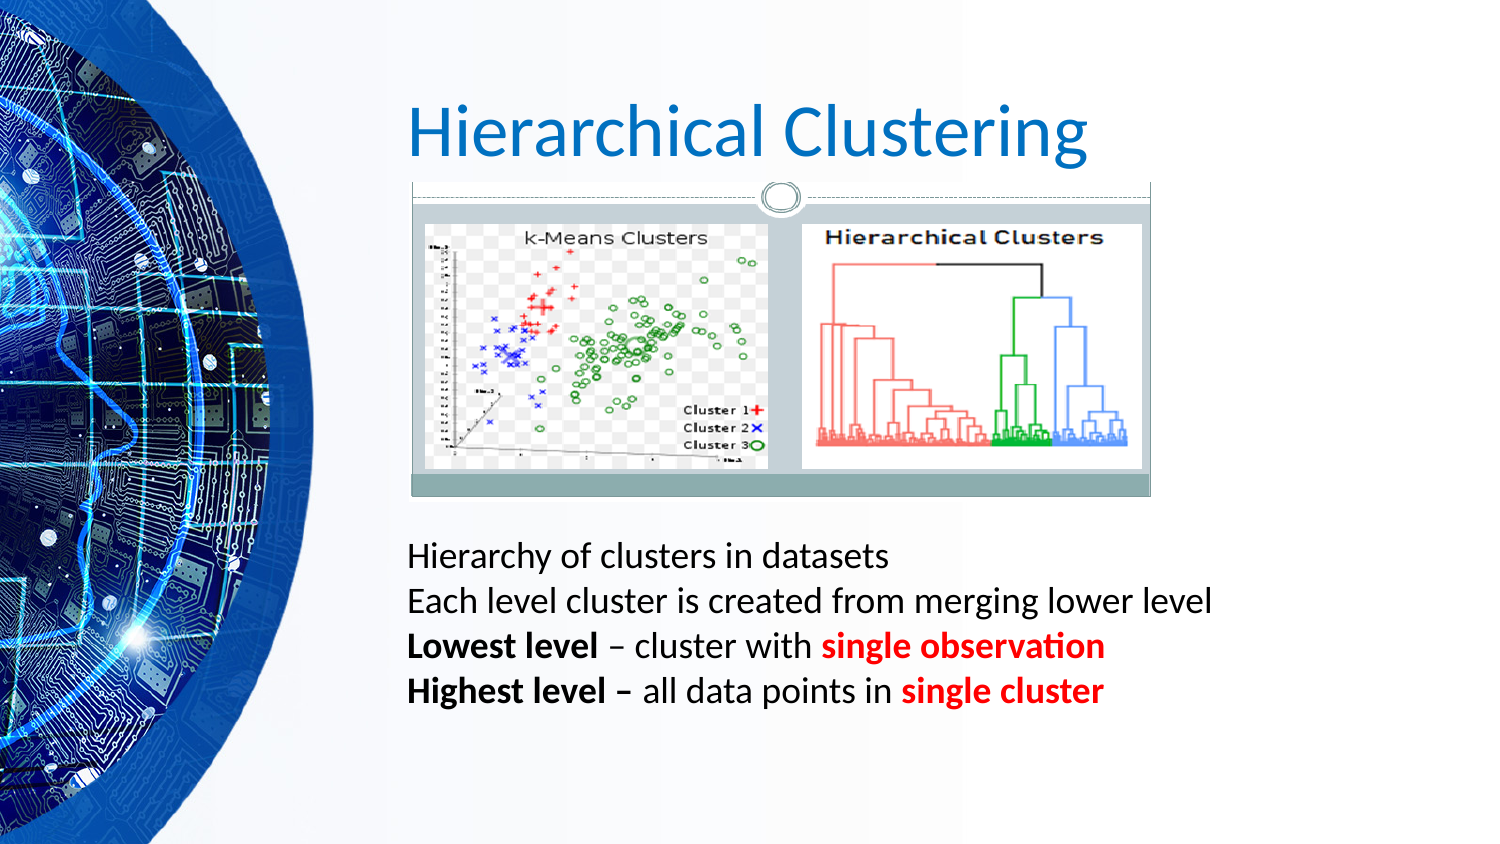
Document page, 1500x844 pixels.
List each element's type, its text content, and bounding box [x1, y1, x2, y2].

text_box Hierarchy of clusters in datasets Each level cluster is created from merging lower level Lowest level – cluster with single observation Highest level – all data points in single cluster [392, 523, 1261, 719]
picture [0, 0, 1500, 844]
title Hierarchical Clustering [392, 66, 1424, 186]
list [408, 181, 1159, 502]
